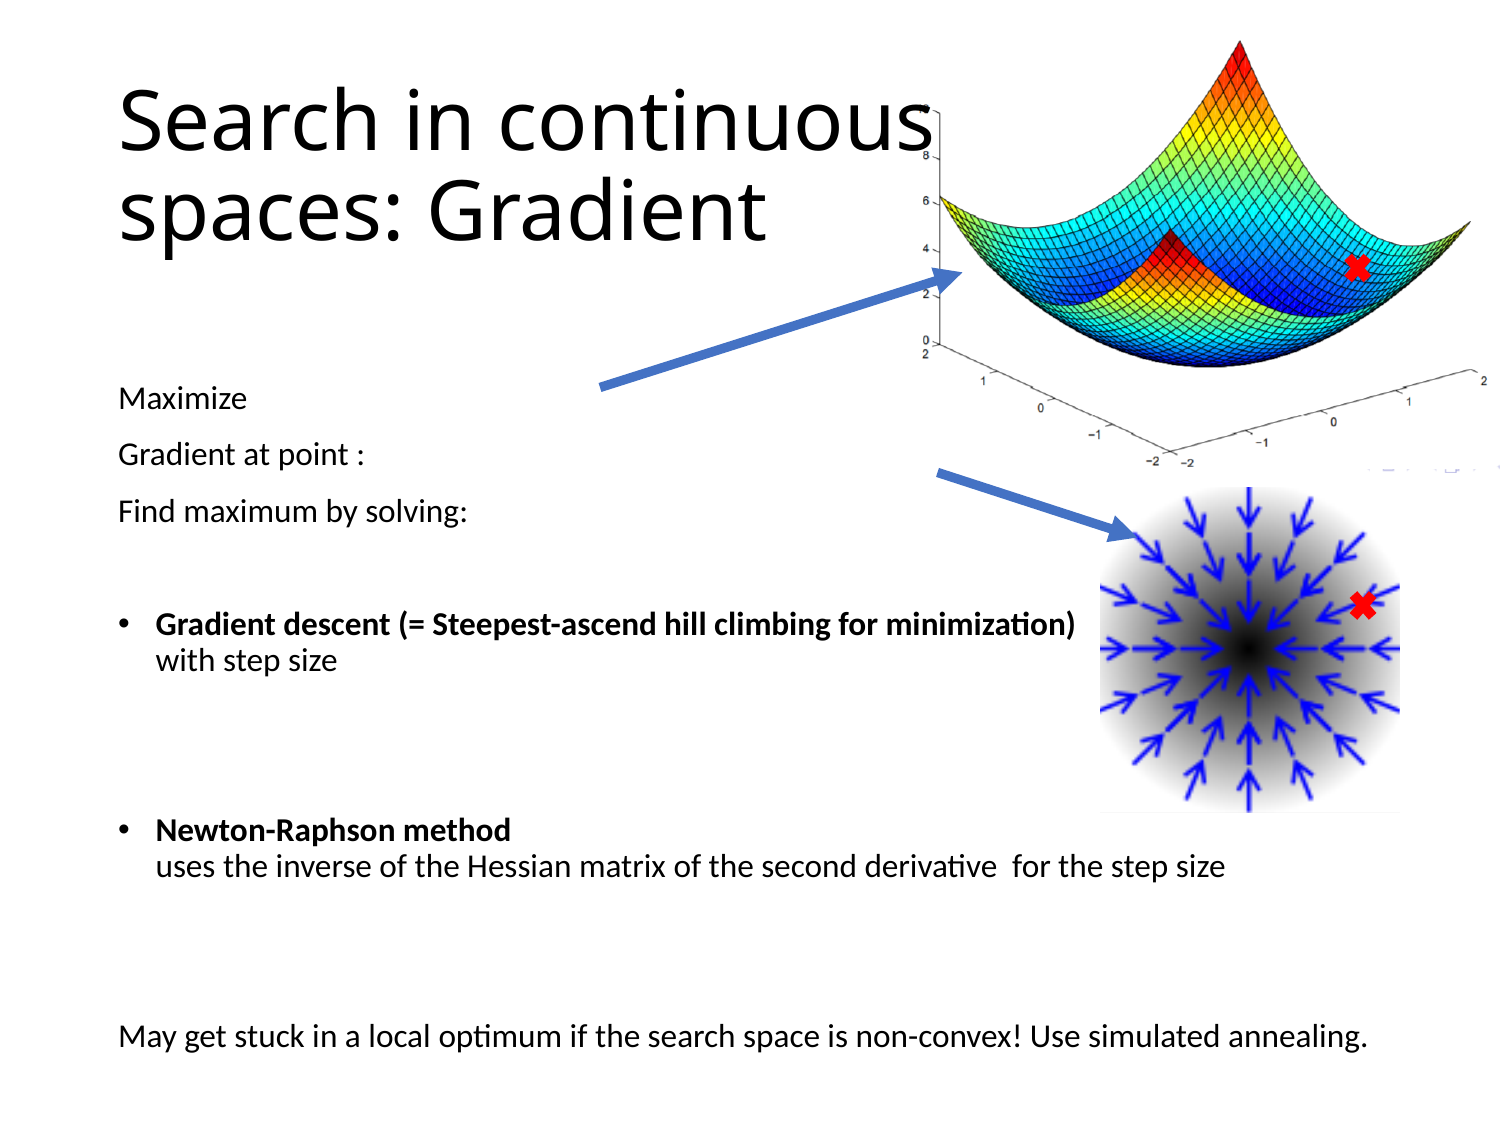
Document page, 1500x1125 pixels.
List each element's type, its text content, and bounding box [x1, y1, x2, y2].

title Search in continuous spaces: Gradient [103, 59, 899, 278]
picture [899, 24, 1500, 473]
picture [1099, 487, 1400, 813]
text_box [937, 472, 1138, 538]
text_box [599, 272, 963, 388]
